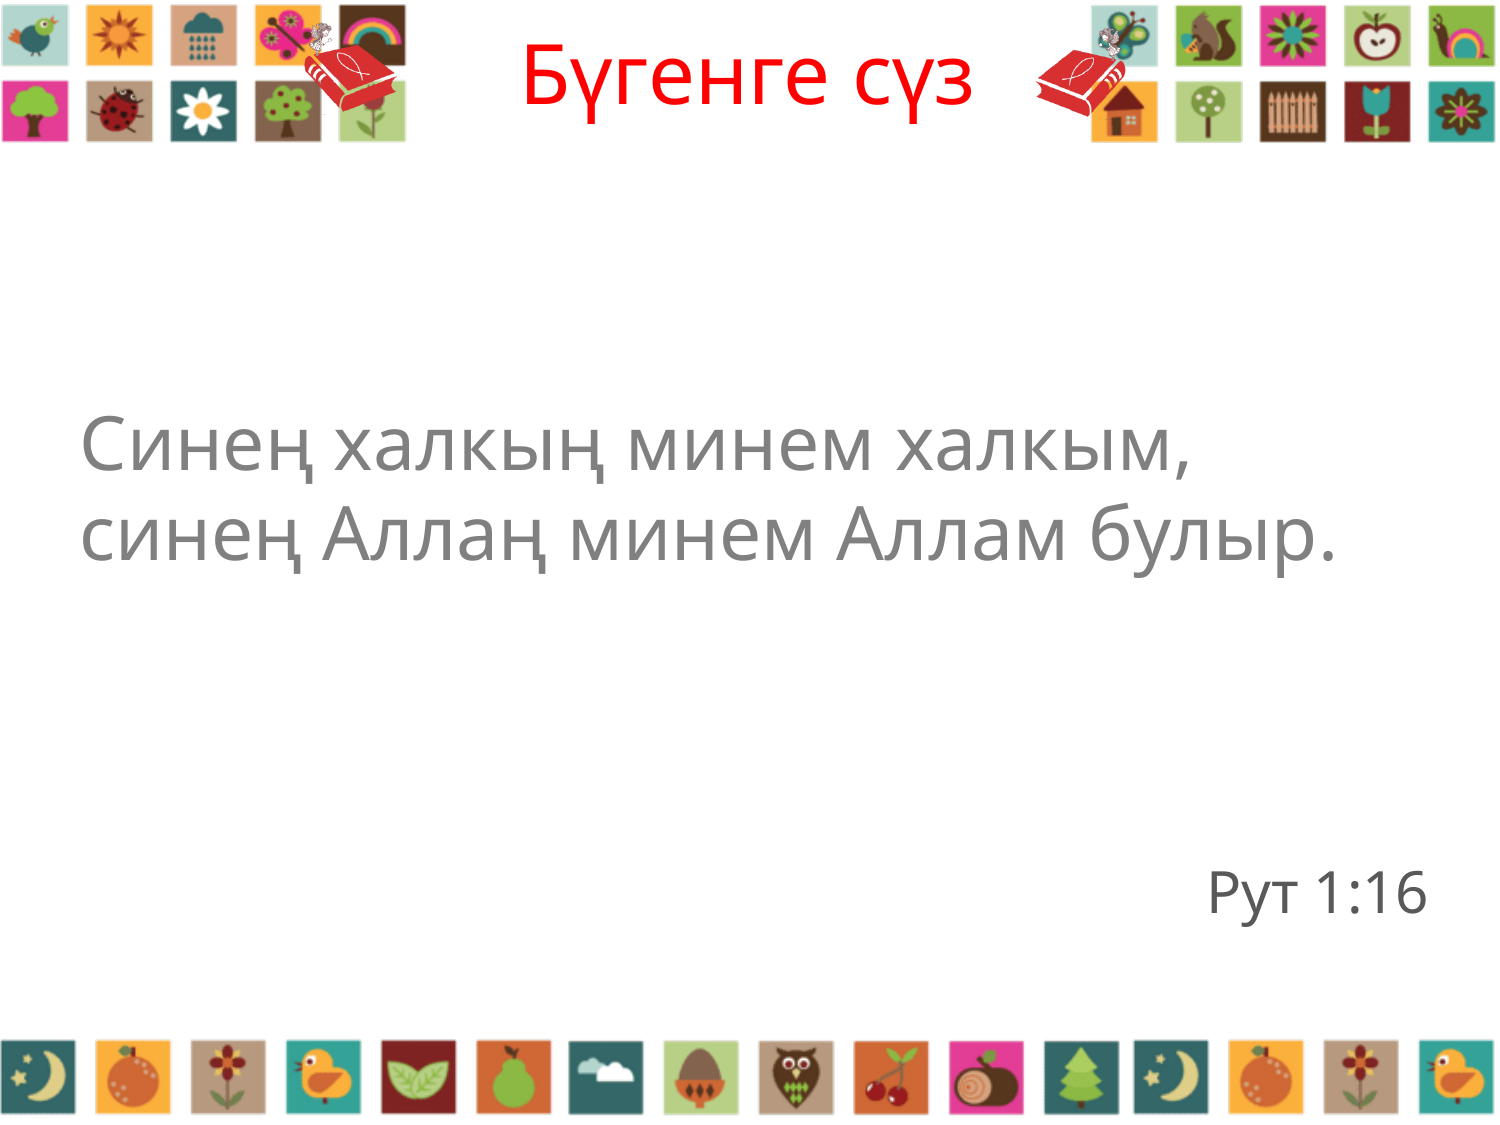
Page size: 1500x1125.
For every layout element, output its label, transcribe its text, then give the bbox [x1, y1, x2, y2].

picture [0, 3, 430, 150]
text_box Бүгенге сүз [425, 13, 1077, 129]
text_box Рут 1:16 [812, 848, 1444, 933]
picture [1003, 3, 1500, 150]
text_box Синең халкың минем халкым, синең Аллаң минем Аллам булыр. [64, 387, 1412, 583]
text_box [0, 1028, 1500, 1118]
